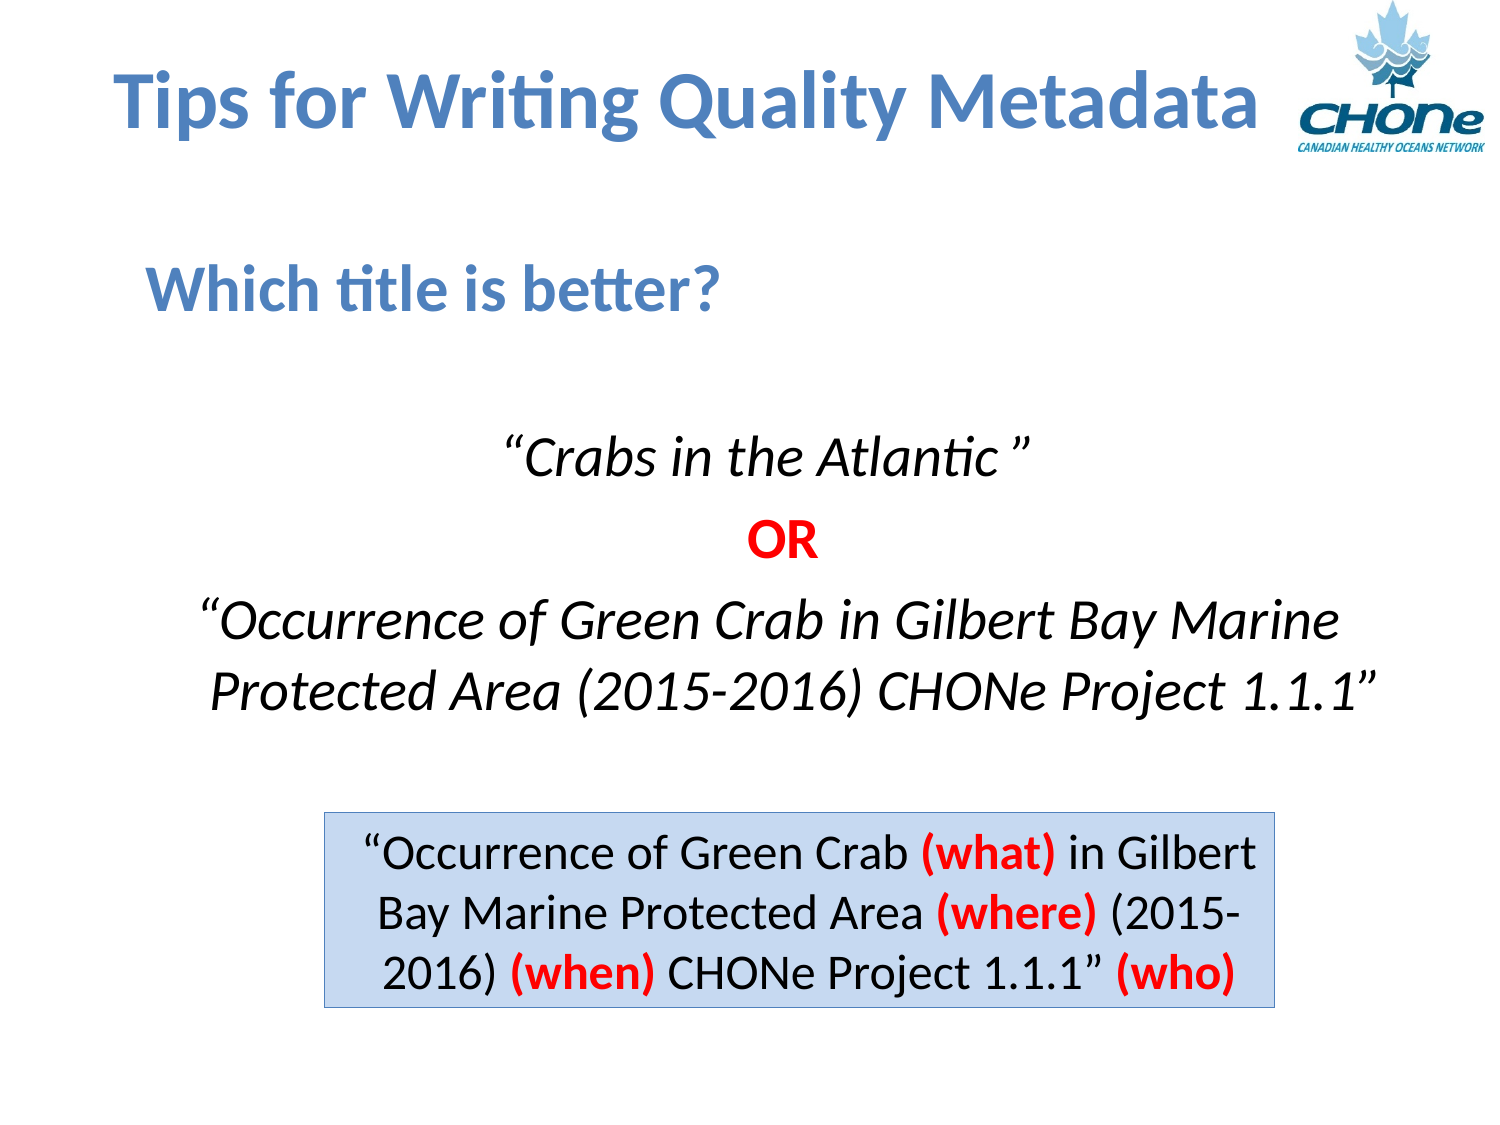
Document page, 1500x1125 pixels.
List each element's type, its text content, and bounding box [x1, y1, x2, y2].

list Which title is better? “Crabs in the Atlantic ” OR “Occurrence of Green Crab in Gilbert Bay Marine Protected Area (2015-2016) CHONe Project 1.1.1” [112, 237, 1424, 1015]
text_box “Occurrence of Green Crab (what) in Gilbert Bay Marine Protected Area (where) (2015-2016) (when) CHONe Project 1.1.1” (who) [324, 812, 1275, 1008]
title Tips for Writing Quality Metadata [0, 37, 1293, 153]
picture [1298, 0, 1485, 153]
